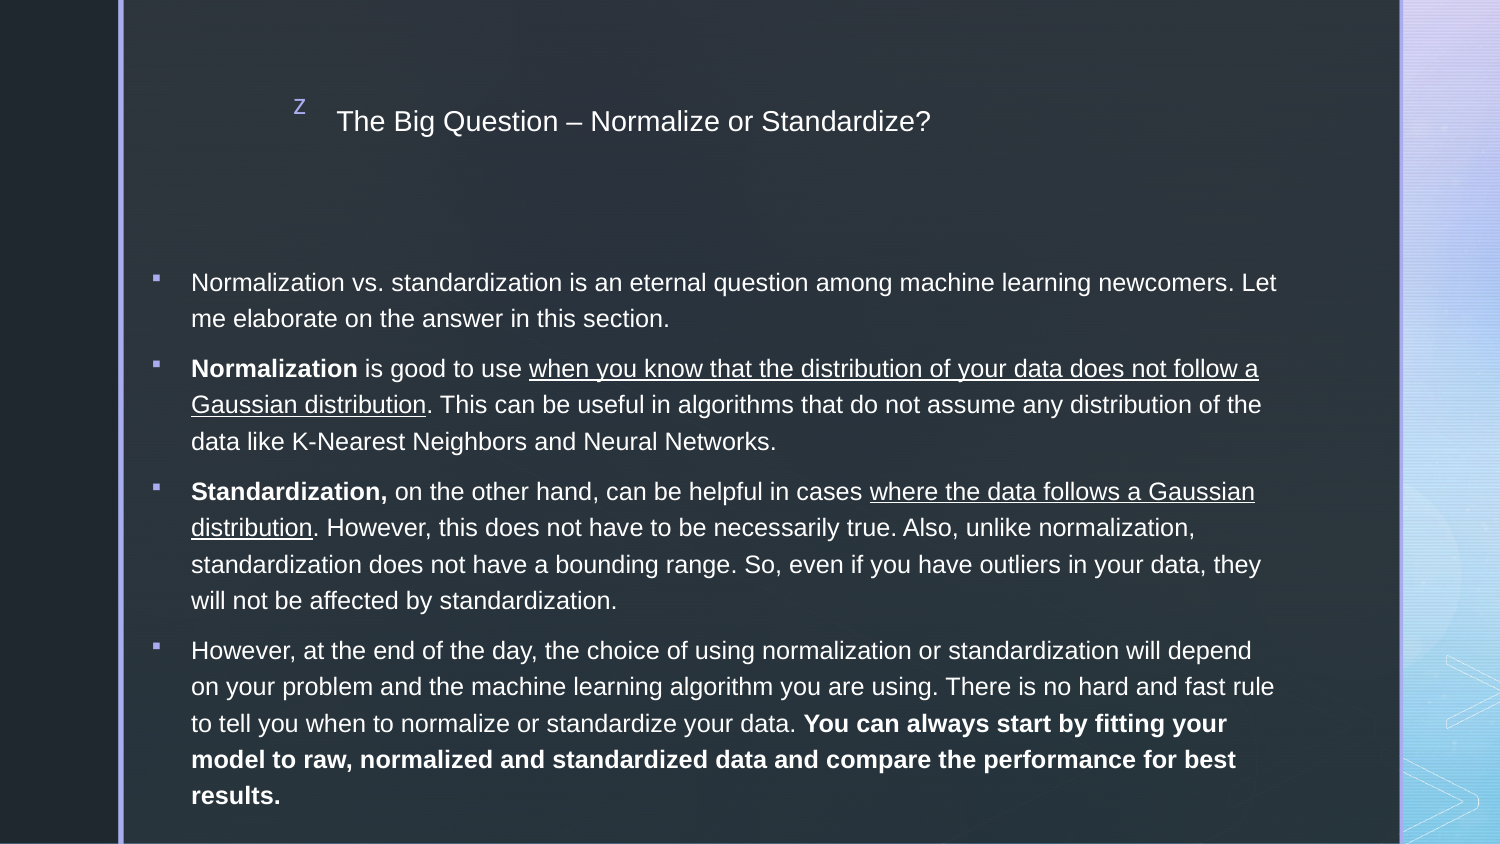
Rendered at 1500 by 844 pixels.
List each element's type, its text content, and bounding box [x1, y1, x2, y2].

list Normalization vs. standardization is an eternal question among machine learning newcomers. Let me elaborate on the answer in this section. Normalization is good to use when you know that the distribution of your data does not follow a Gaussian distribution. This can be useful in algorithms that do not assume any distribution of the data like K-Nearest Neighbors and Neural Networks. Standardization, on the other hand, can be helpful in cases where the data follows a Gaussian distribution. However, this does not have to be necessarily true. Also, unlike normalization, standardization does not have a bounding range. So, even if you have outliers in your data, they will not be affected by standardization. However, at the end of the day, the choice of using normalization or standardization will depend on your problem and the machine learning algorithm you are using. There is no hard and fast rule to tell you when to normalize or standardize your data. You can always start by fitting your model to raw, normalized and standardized data and compare the performance for best results. [135, 252, 1301, 819]
title The Big Question – Normalize or Standardize? [321, 99, 1350, 181]
picture [1404, 0, 1500, 844]
